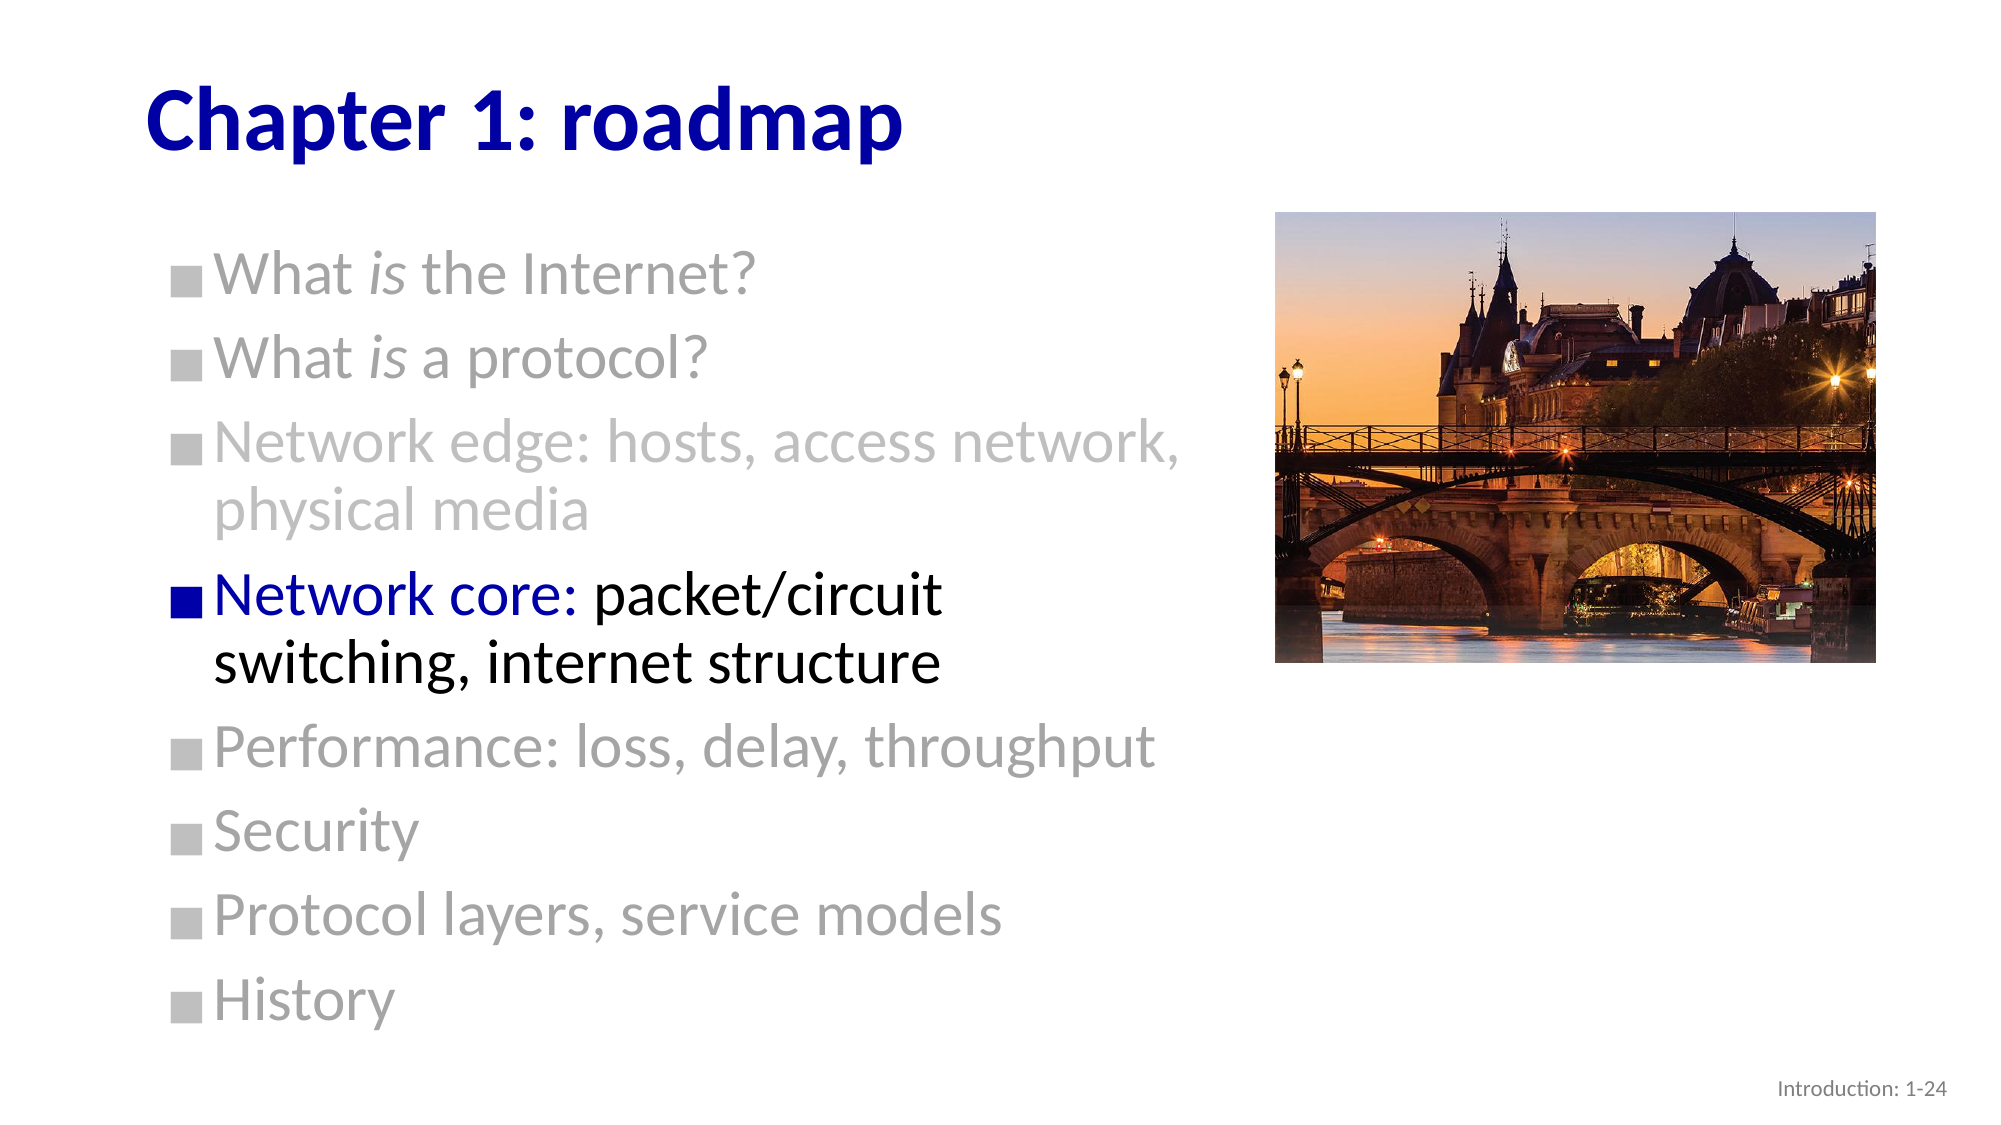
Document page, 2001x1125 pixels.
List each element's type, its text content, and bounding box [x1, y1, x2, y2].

title Chapter 1: roadmap [131, 47, 1856, 195]
slide_number Introduction: 1-‹#› [1512, 1056, 1963, 1117]
list What is the Internet? What is a protocol? Network edge: hosts, access network, physical media Network core: packet/circuit switching, internet structure Performance: loss, delay, throughput Security Protocol layers, service models History [131, 231, 1217, 1057]
picture [1274, 211, 1876, 663]
